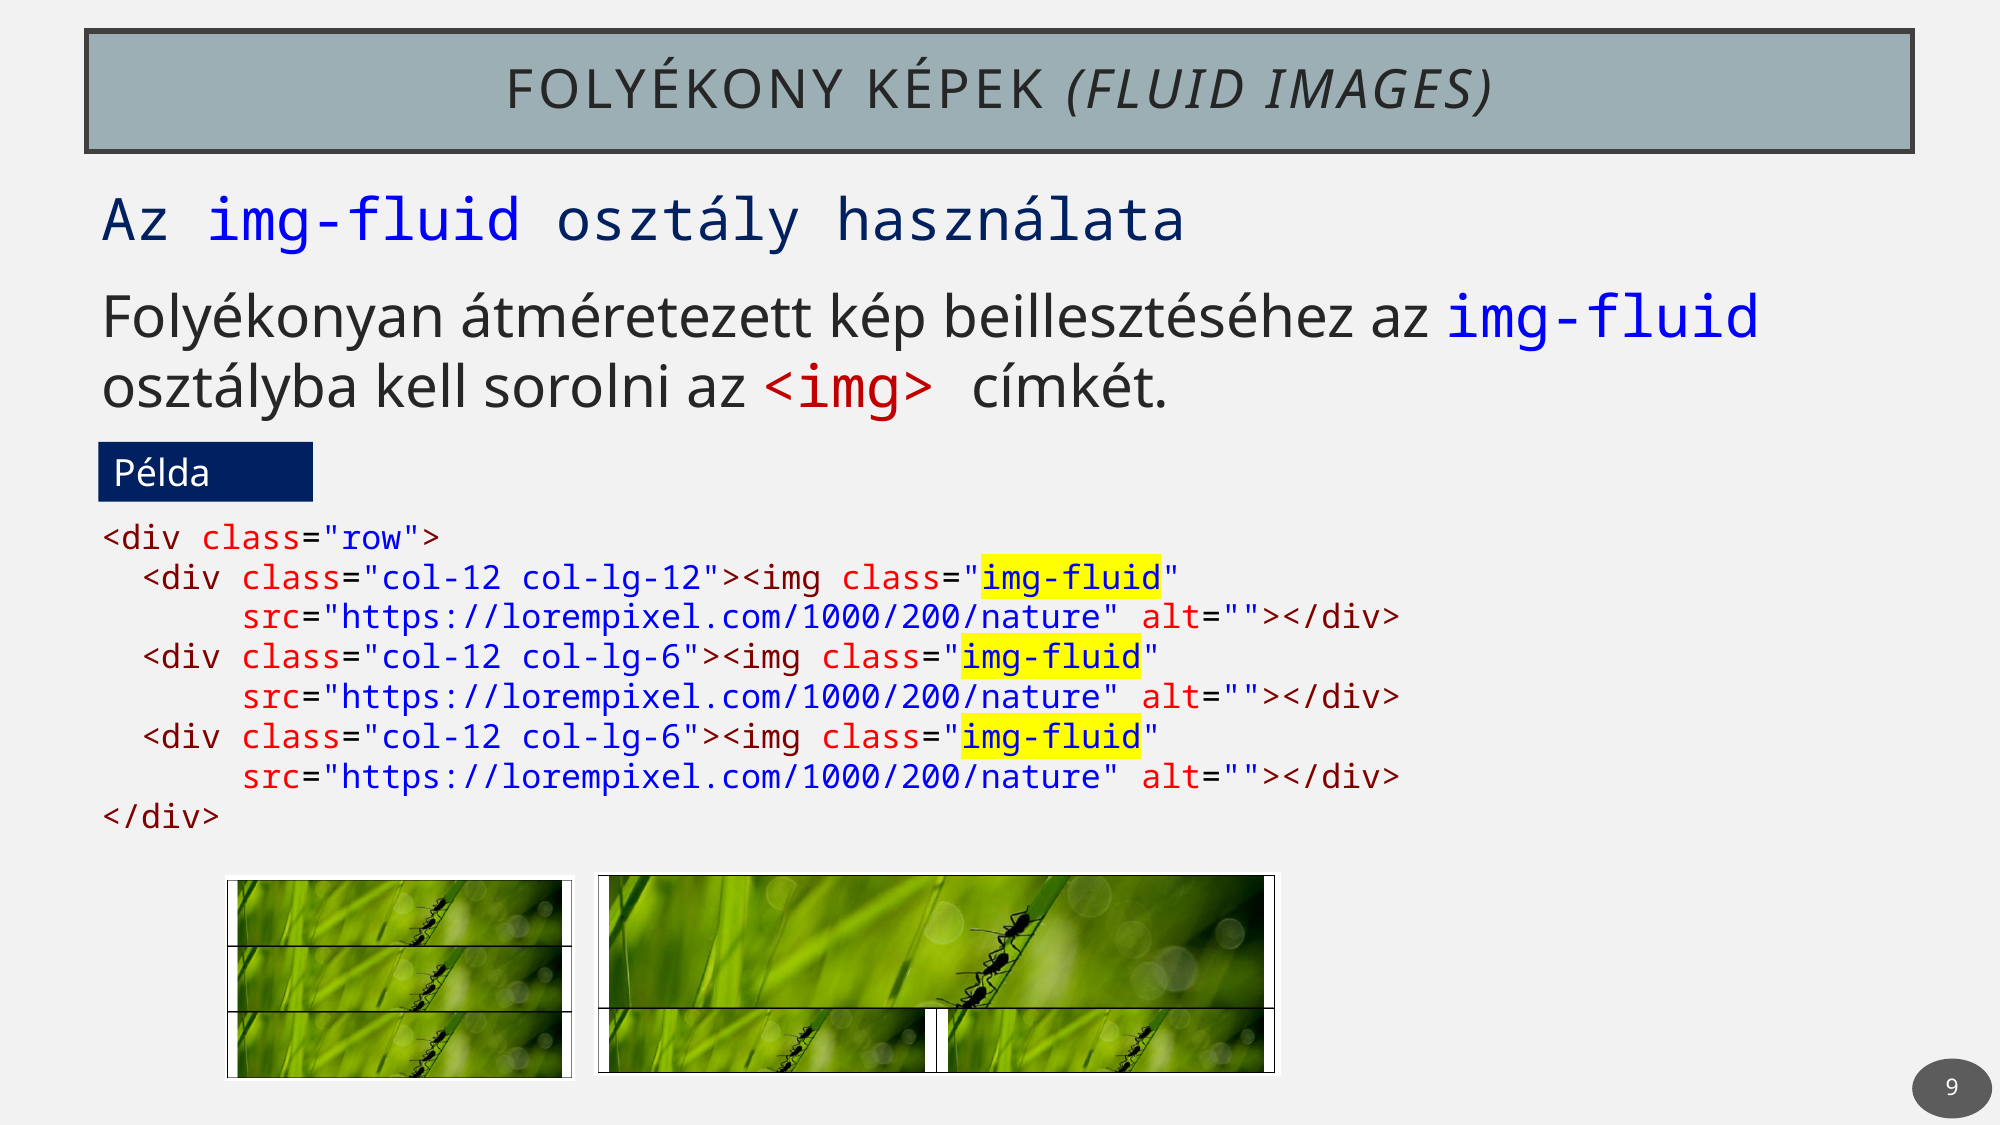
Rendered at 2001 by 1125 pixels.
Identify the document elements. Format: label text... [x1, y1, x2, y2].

title Folyékony képek (fluid images) [84, 28, 1915, 154]
text_box <div class="row"> <div class="col-12 col-lg-12"><img class="img-fluid" src="https://lorempixel.com/1000/200/nature" alt=""></div> <div class="col-12 col-lg-6"><img class="img-fluid" src="https://lorempixel.com/1000/200/nature" alt=""></div> <div class="col-12 col-lg-6"><img class="img-fluid" src="https://lorempixel.com/1000/200/nature" alt=""></div> </div> [86, 508, 1676, 843]
picture [225, 875, 575, 1081]
text_box Példa [98, 441, 313, 502]
list Folyékonyan átméretezett kép beillesztéséhez az img-fluid osztályba kell sorolni az <img> címkét. [86, 271, 1914, 485]
list Az img-fluid osztály használata [86, 174, 1757, 281]
slide_number 9 [1912, 1058, 1993, 1119]
picture [594, 872, 1281, 1076]
